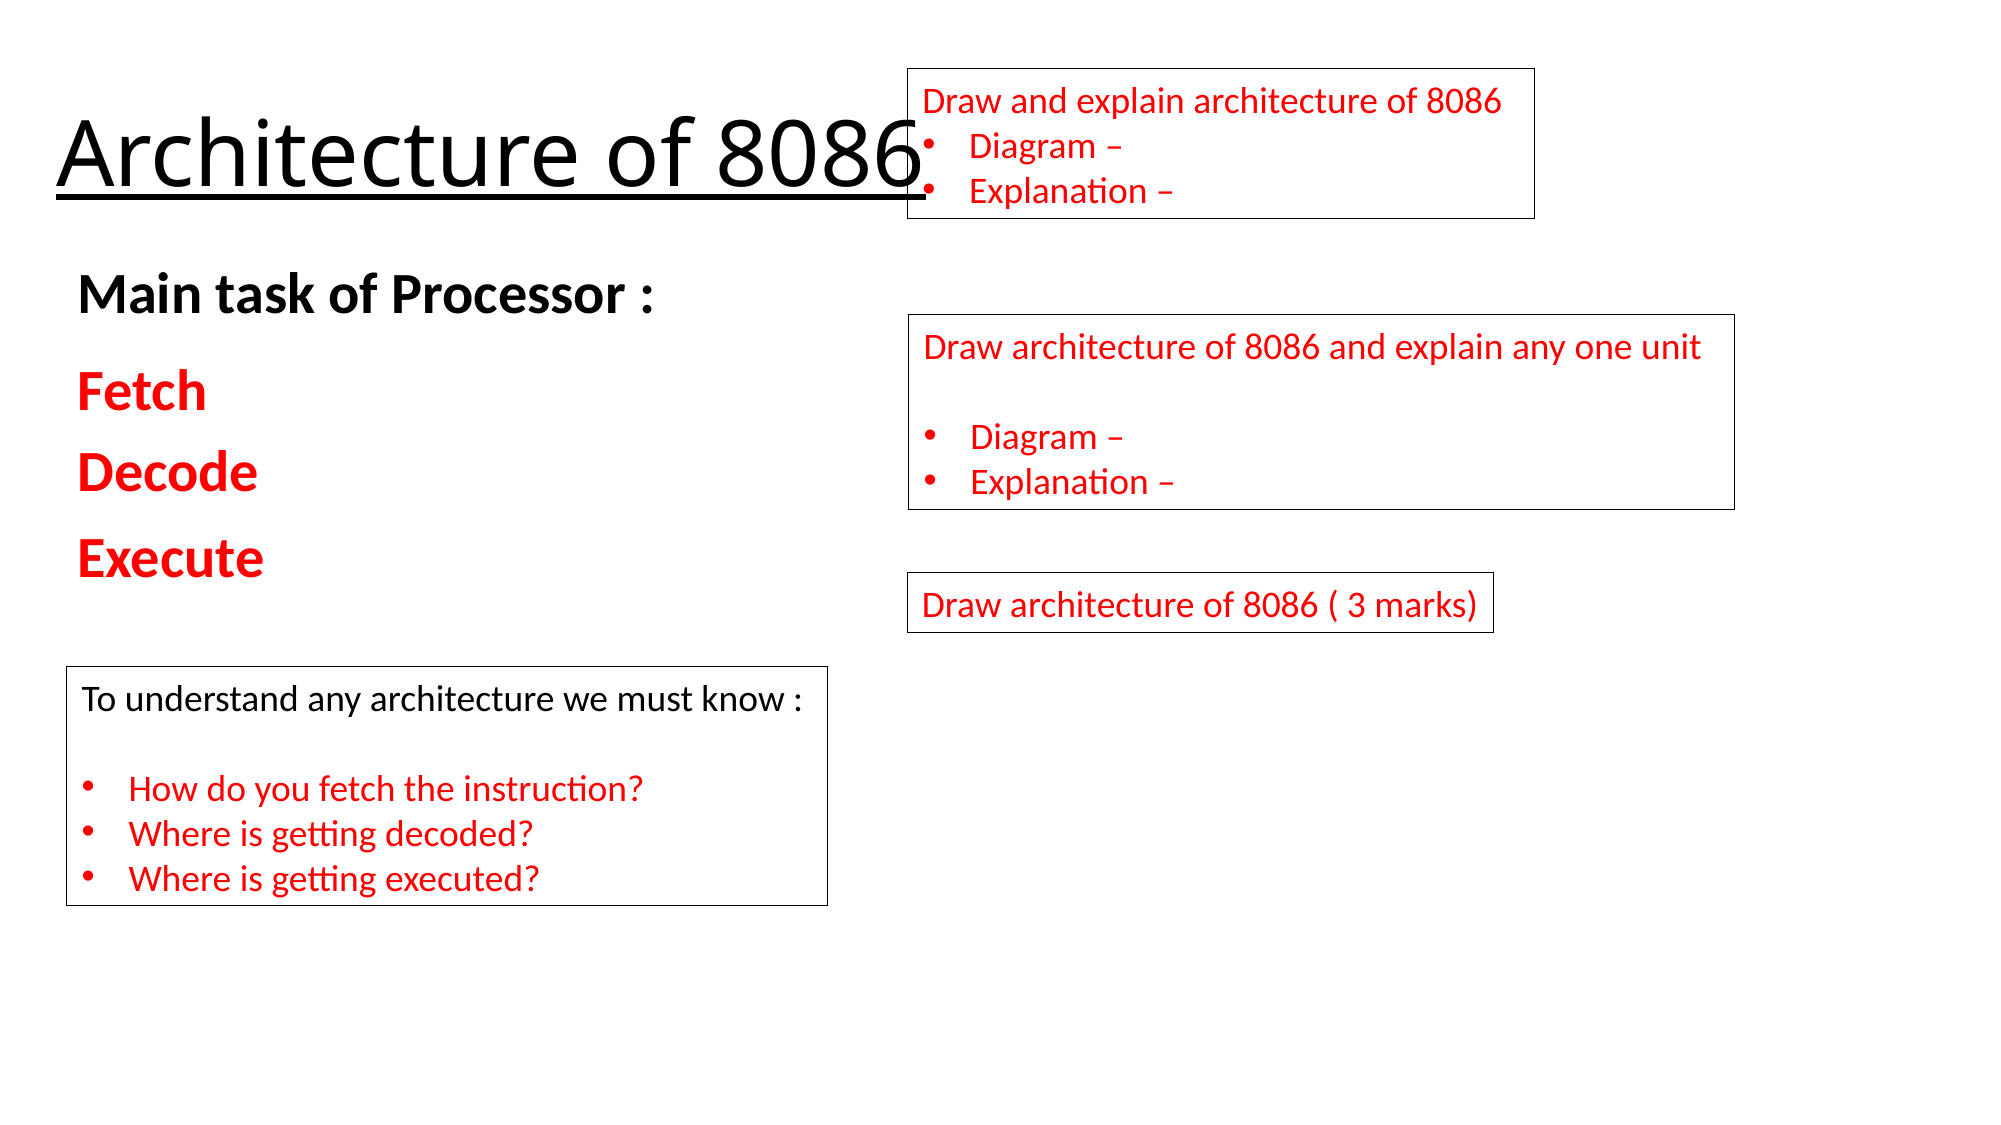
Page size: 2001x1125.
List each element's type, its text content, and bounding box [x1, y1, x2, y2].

text_box Draw and explain architecture of 8086 Diagram – Explanation – [907, 68, 1535, 219]
title Architecture of 8086 [41, 48, 1766, 266]
text_box Execute [62, 511, 391, 597]
text_box Main task of Processor : [62, 247, 800, 333]
text_box To understand any architecture we must know : How do you fetch the instruction? Where is getting decoded? Where is getting executed? [66, 666, 828, 906]
text_box Draw architecture of 8086 ( 3 marks) [907, 572, 1494, 633]
text_box Decode [62, 426, 391, 511]
text_box Draw architecture of 8086 and explain any one unit Diagram – Explanation – [908, 314, 1735, 510]
text_box Fetch [62, 344, 391, 426]
